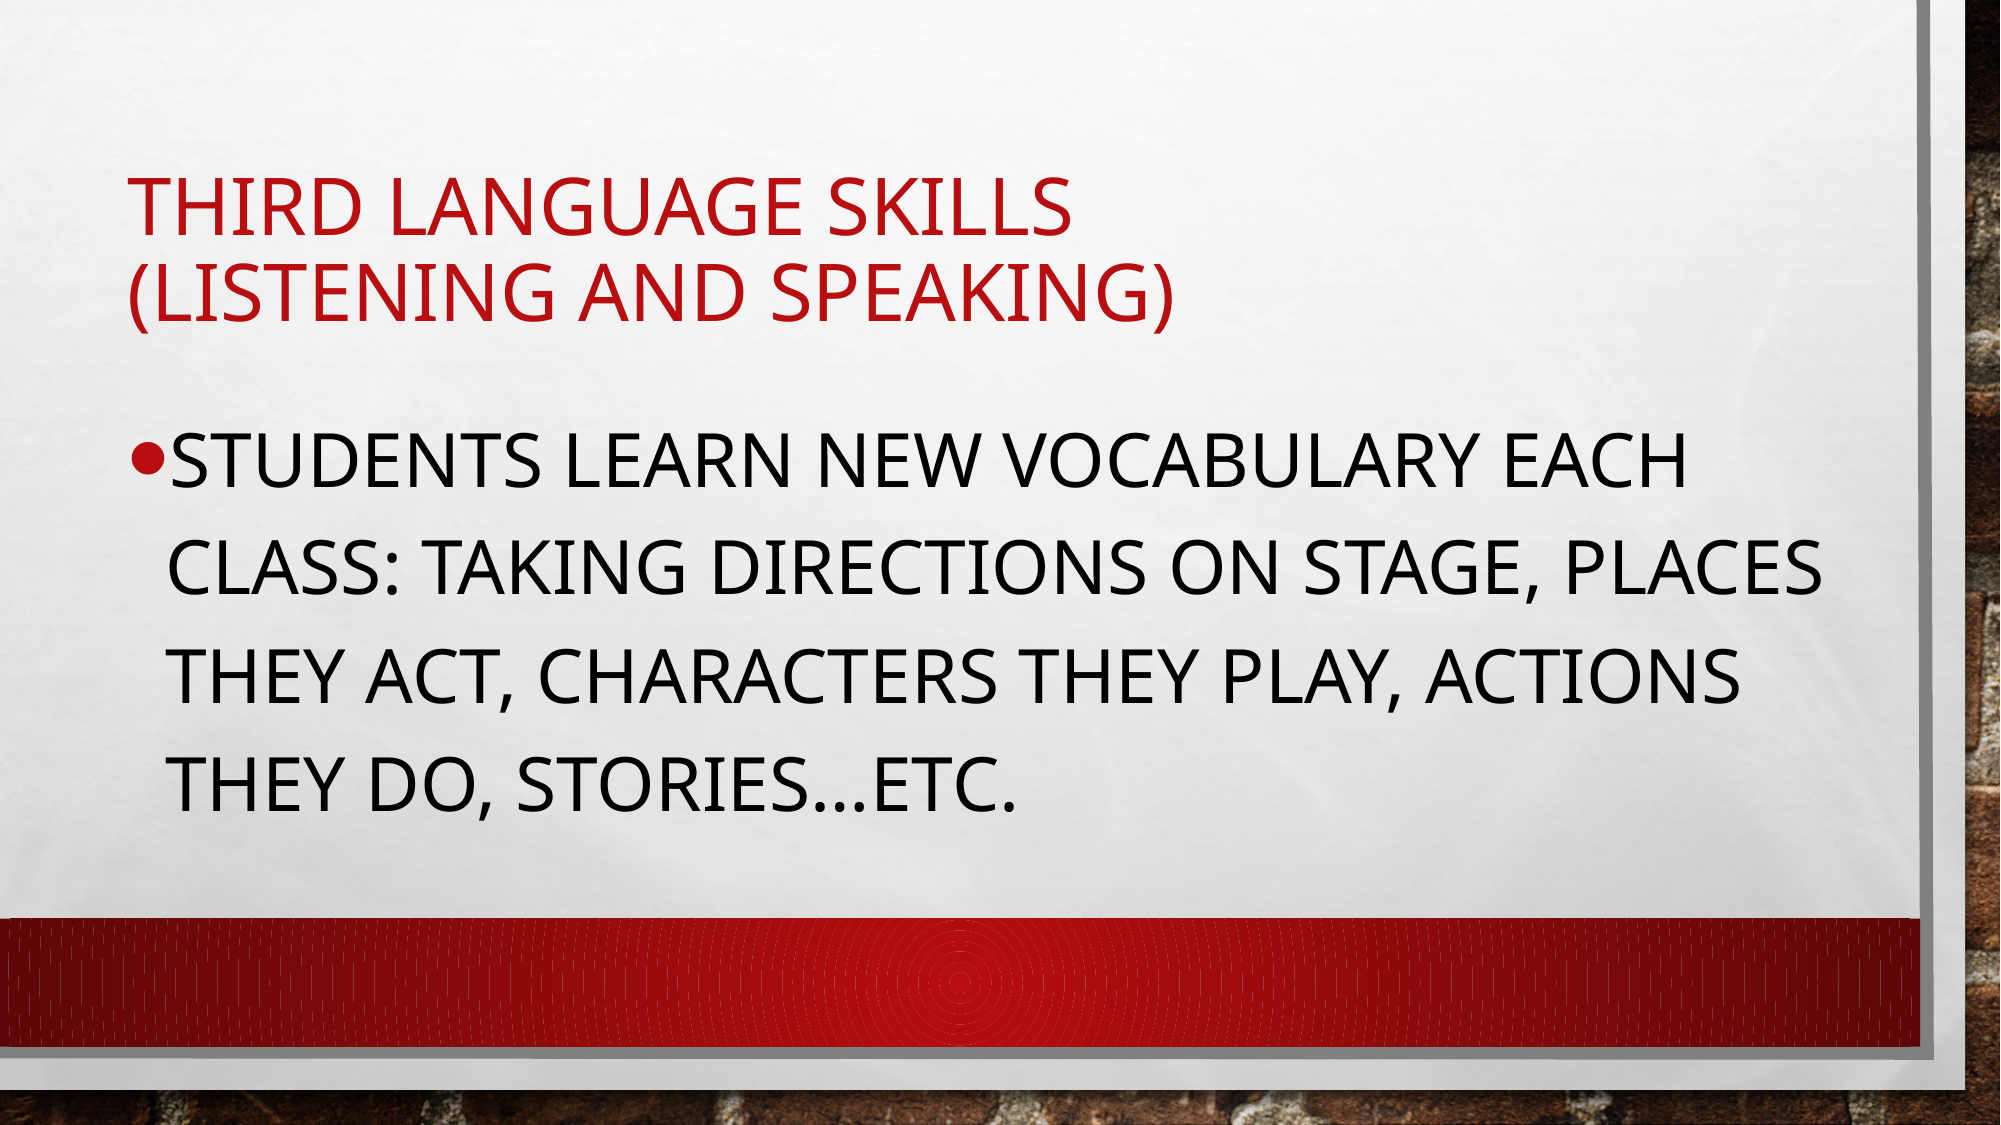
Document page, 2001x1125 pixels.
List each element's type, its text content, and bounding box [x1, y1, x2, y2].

title Third Language Skills (Listening and Speaking) [112, 158, 1818, 338]
list Students learn new vocabulary each class: taking directions on stage, places they act, characters they play, actions they do, Stories…etc. [112, 338, 1849, 882]
picture [0, 0, 2000, 1125]
